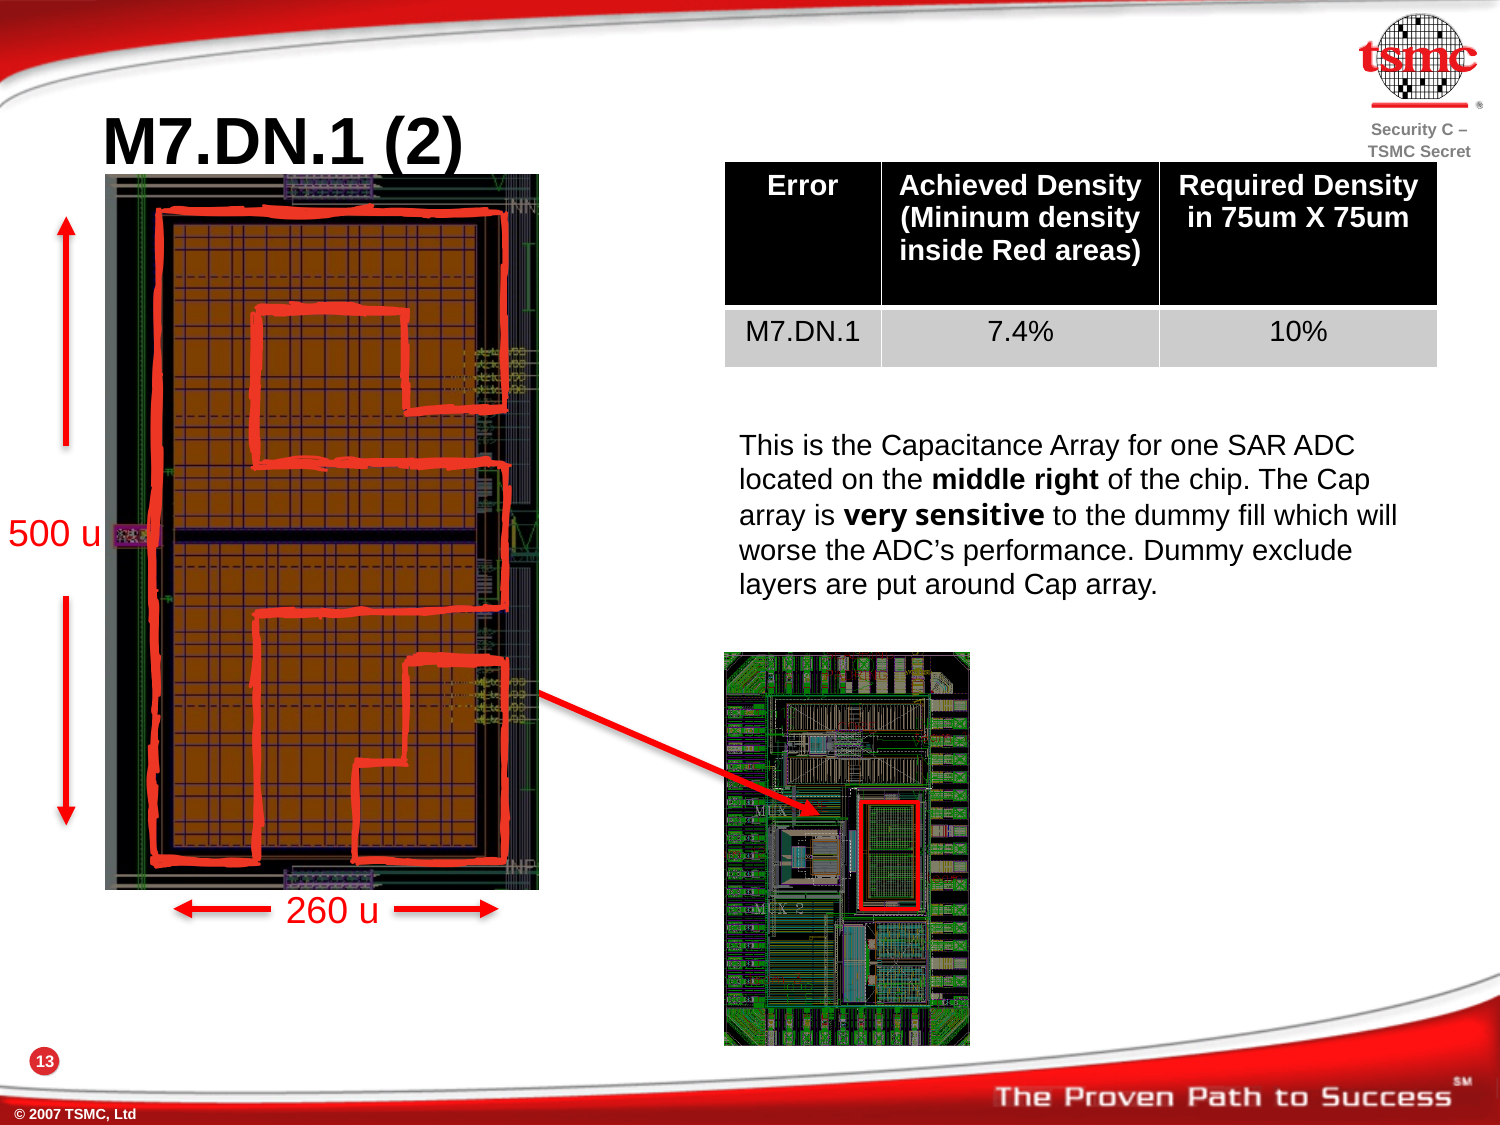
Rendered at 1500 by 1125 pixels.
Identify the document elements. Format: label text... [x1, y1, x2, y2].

table_cell M7.DN.1 [725, 310, 881, 367]
text_box This is the Capacitance Array for one SAR ADC located on the middle right of the chip. The Cap array is very sensitive to the dummy fill which will worse the ADC’s performance. Dummy exclude layers are put around Cap array. [724, 418, 1451, 609]
picture [0, 0, 1500, 126]
table_header Required Density in 75um X 75um [1160, 162, 1437, 305]
picture [105, 173, 539, 890]
text_box 260 u [271, 898, 417, 939]
title M7.DN.1 (2) [87, 44, 1438, 232]
table_cell 7.4% [882, 310, 1159, 367]
text_box 500 u [0, 501, 100, 562]
table_header Error [725, 162, 881, 305]
table_cell 10% [1160, 310, 1437, 367]
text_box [544, 684, 821, 816]
table_header Achieved Density (Mininum density inside Red areas) [882, 162, 1159, 305]
picture [0, 651, 1500, 1125]
